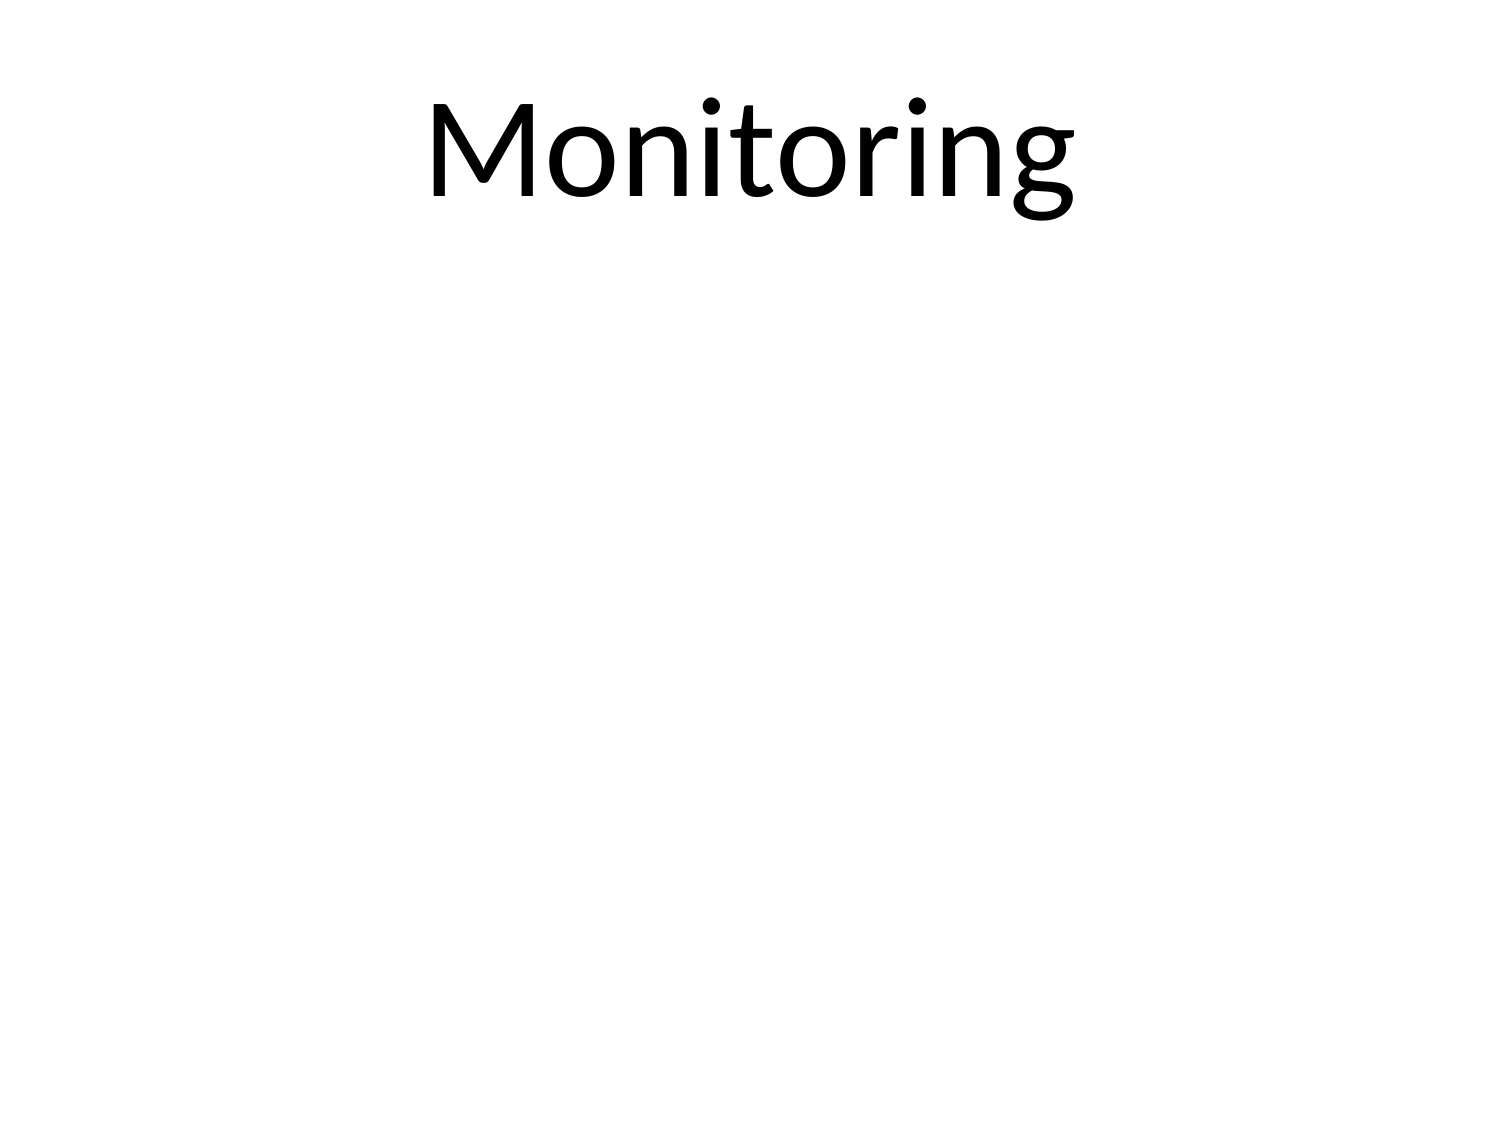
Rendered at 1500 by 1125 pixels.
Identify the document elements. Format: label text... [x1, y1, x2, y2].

title Monitoring [75, 45, 1425, 233]
